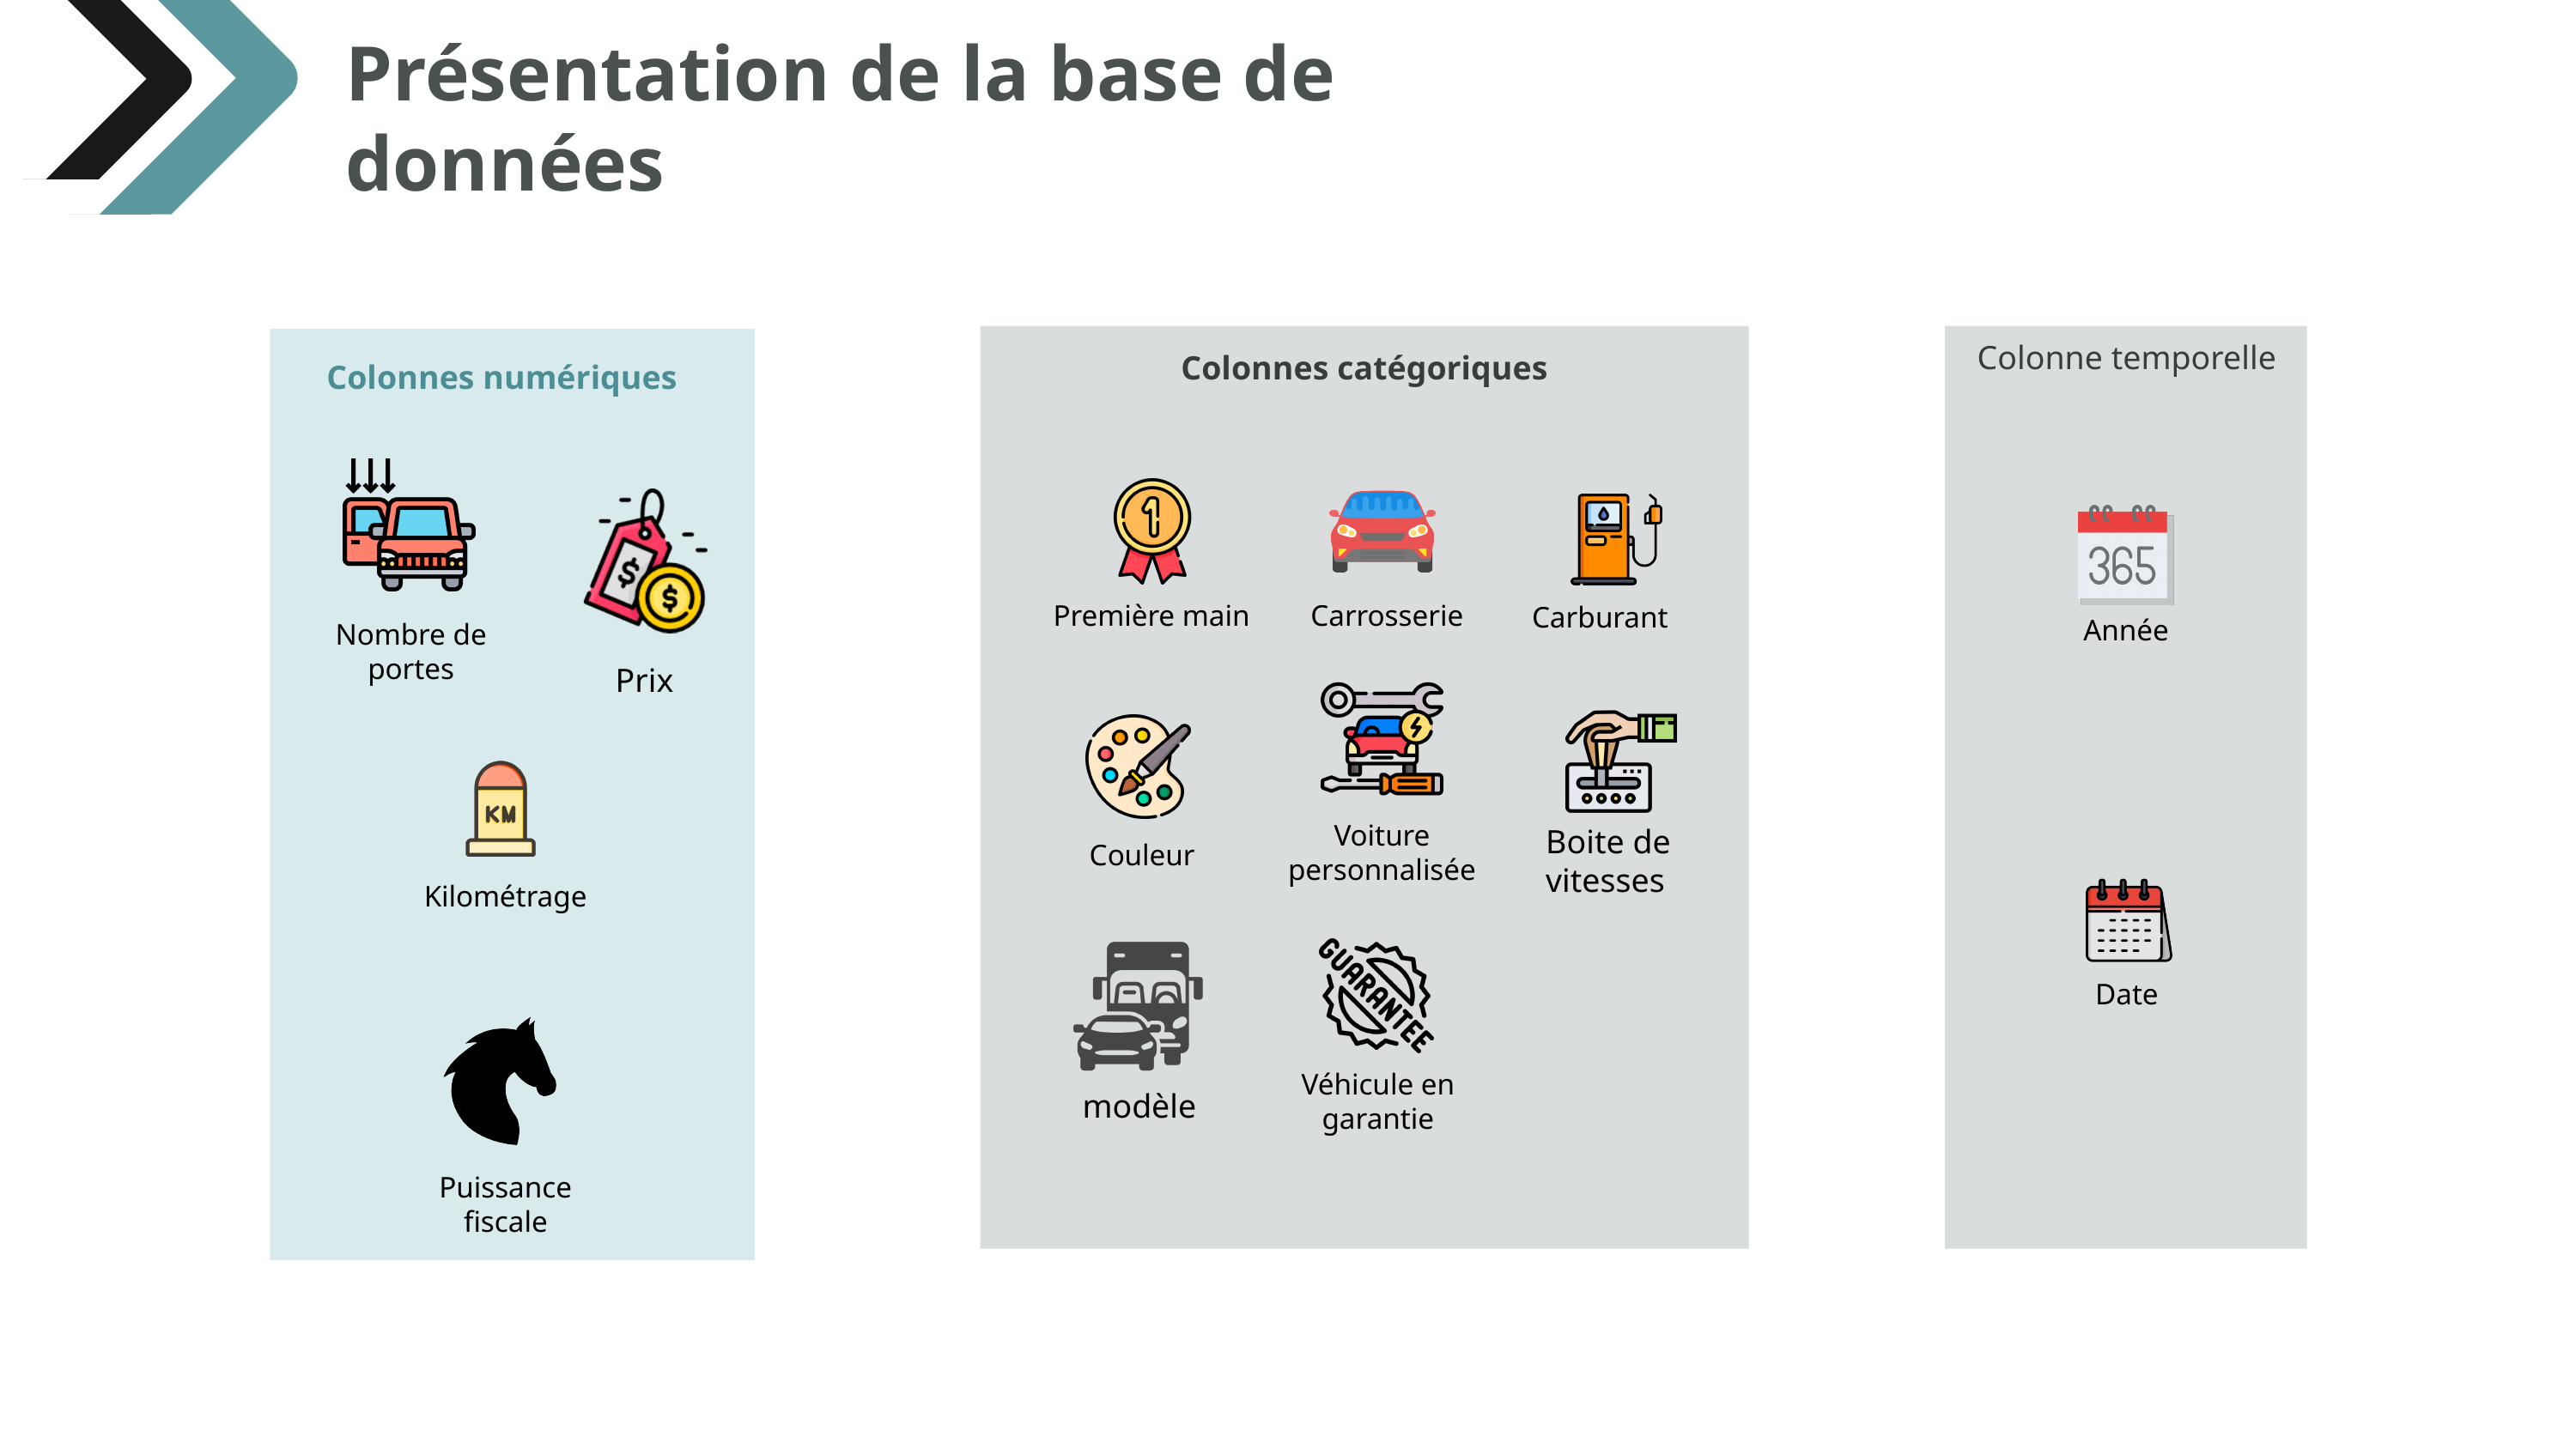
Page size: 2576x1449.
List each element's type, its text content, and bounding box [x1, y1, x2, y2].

text_box [22, 0, 193, 180]
text_box Présentation de la base de données [332, 19, 1484, 212]
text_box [1302, 478, 1501, 661]
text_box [2023, 500, 2229, 676]
text_box [68, 0, 299, 215]
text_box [1002, 478, 1302, 661]
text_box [403, 751, 609, 943]
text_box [574, 488, 727, 706]
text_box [1533, 706, 1715, 906]
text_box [1069, 940, 1213, 1132]
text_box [2024, 877, 2230, 1040]
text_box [225, 329, 787, 1261]
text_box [1939, 325, 2315, 1249]
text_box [980, 325, 1749, 1249]
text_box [1023, 714, 1261, 901]
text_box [390, 1016, 621, 1234]
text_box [1231, 938, 1525, 1143]
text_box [1497, 494, 1704, 664]
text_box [1231, 677, 1533, 881]
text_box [292, 458, 531, 681]
